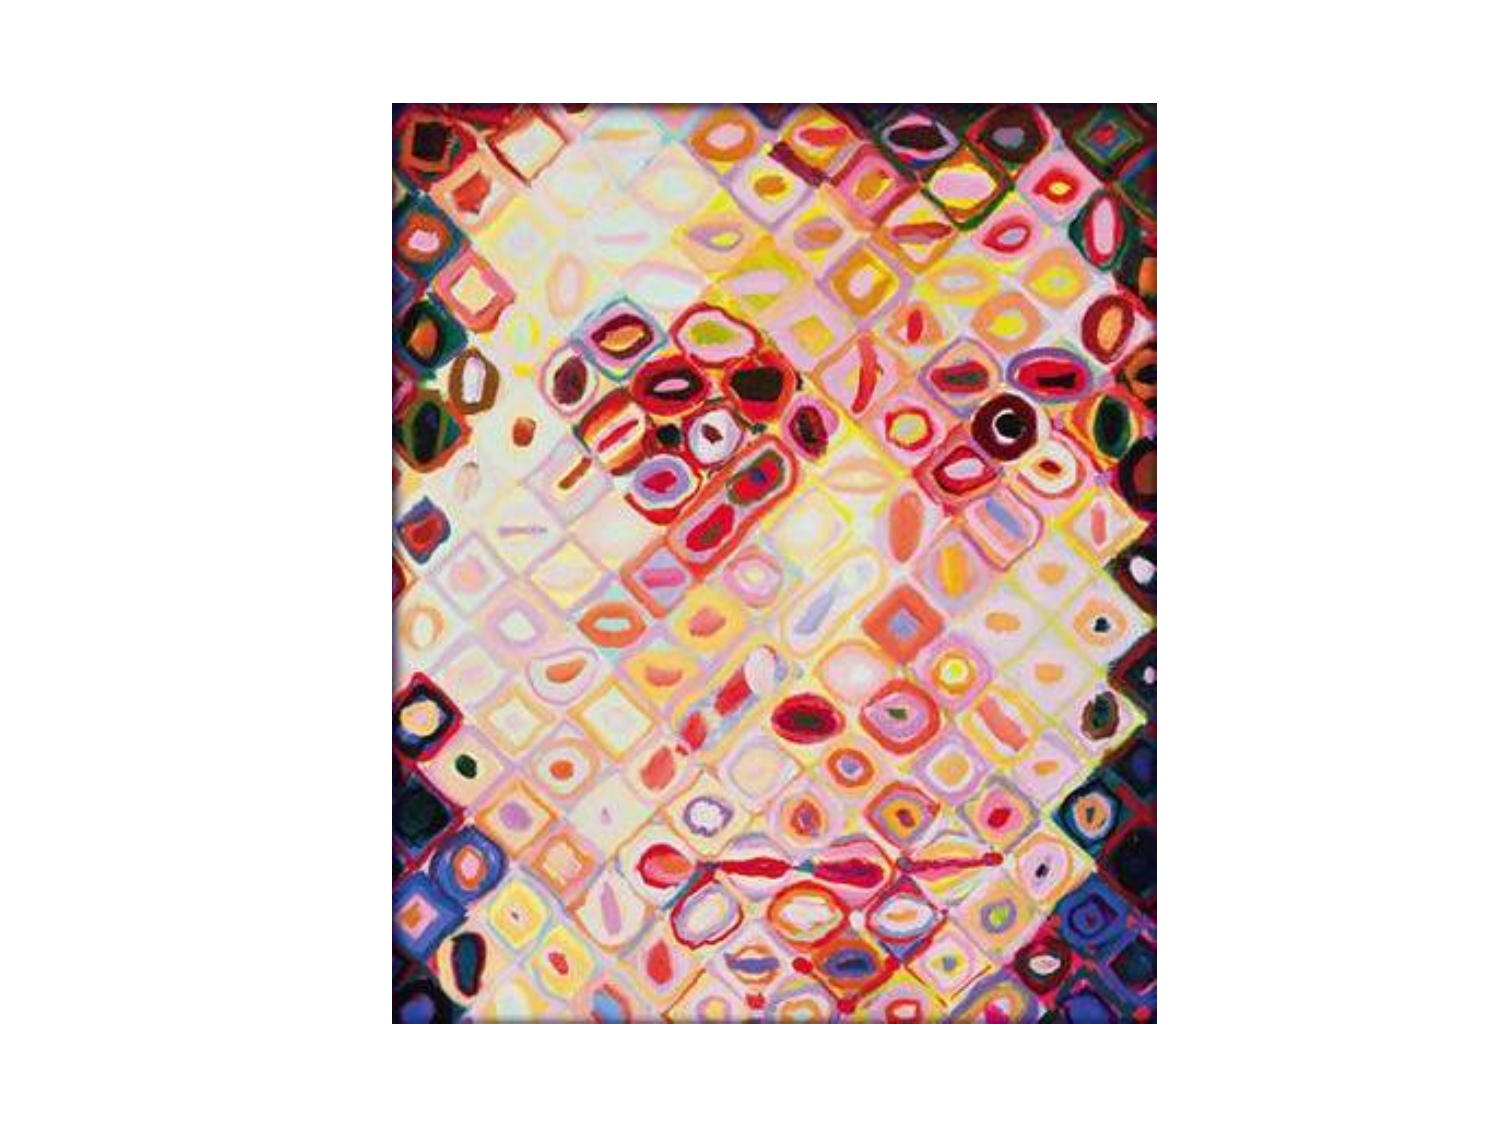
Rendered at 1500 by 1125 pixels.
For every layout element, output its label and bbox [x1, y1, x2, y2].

picture [392, 103, 1157, 1024]
